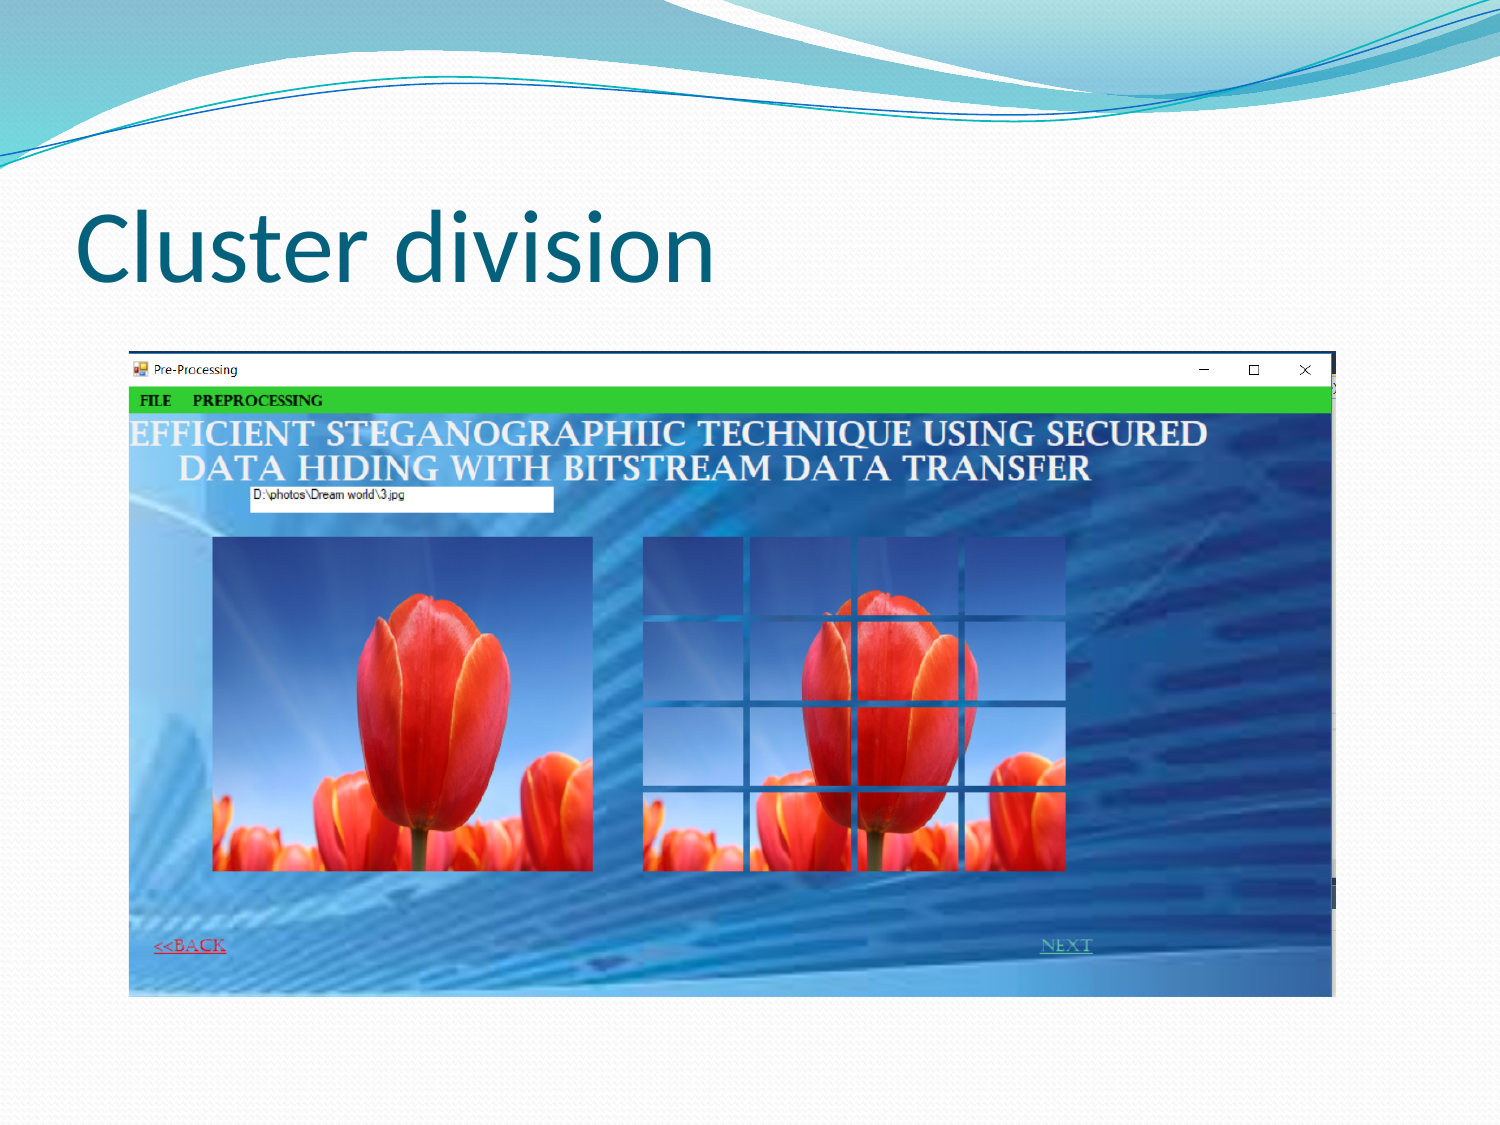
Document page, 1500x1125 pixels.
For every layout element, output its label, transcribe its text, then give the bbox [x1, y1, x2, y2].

title Cluster division [75, 115, 1425, 303]
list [128, 351, 1337, 997]
